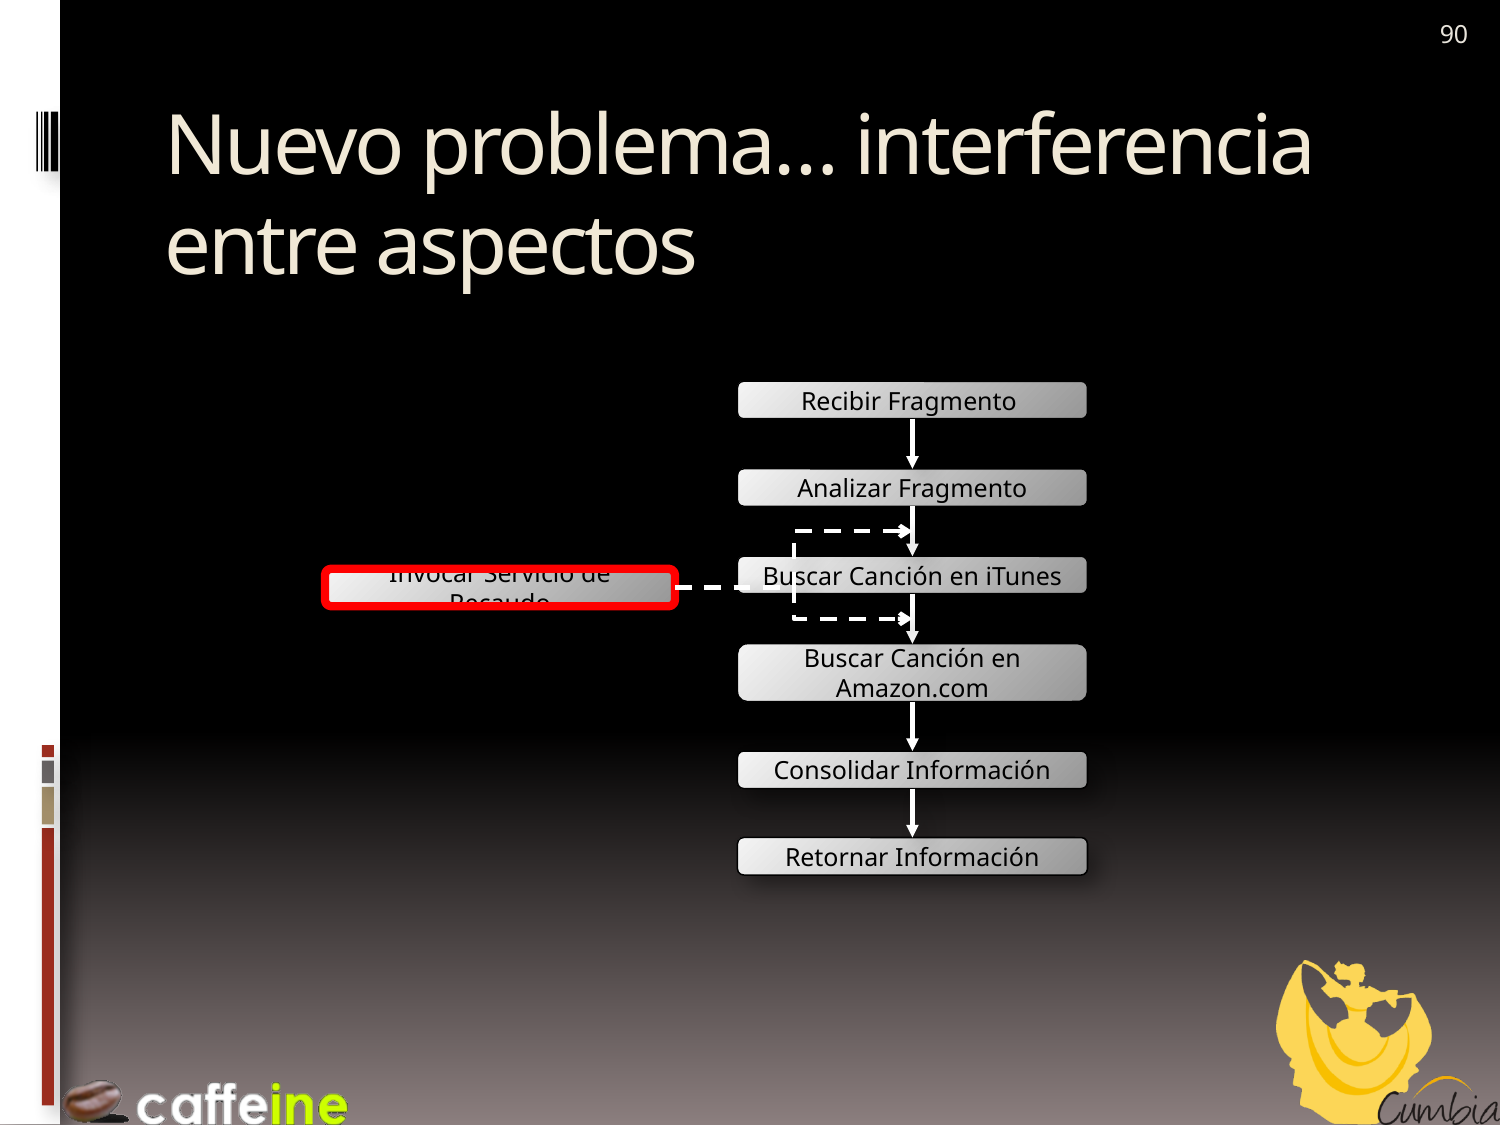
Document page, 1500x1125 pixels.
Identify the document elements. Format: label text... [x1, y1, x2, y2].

text_box Recibir Fragmento [736, 380, 1089, 420]
text_box Buscar Canción en Amazon.com [736, 642, 1089, 703]
title Nuevo problema… interferencia entre aspectos [150, 83, 1425, 234]
text_box Consolidar Información [736, 750, 1089, 790]
picture [1276, 960, 1500, 1125]
picture [62, 1080, 348, 1125]
text_box Analizar Fragmento [736, 467, 1089, 508]
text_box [674, 530, 913, 587]
text_box Retornar Información [736, 836, 1089, 876]
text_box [674, 587, 913, 619]
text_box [324, 568, 674, 607]
text_box Buscar Canción en iTunes [954, 555, 1089, 595]
slide_number 90 [1425, 0, 1500, 60]
